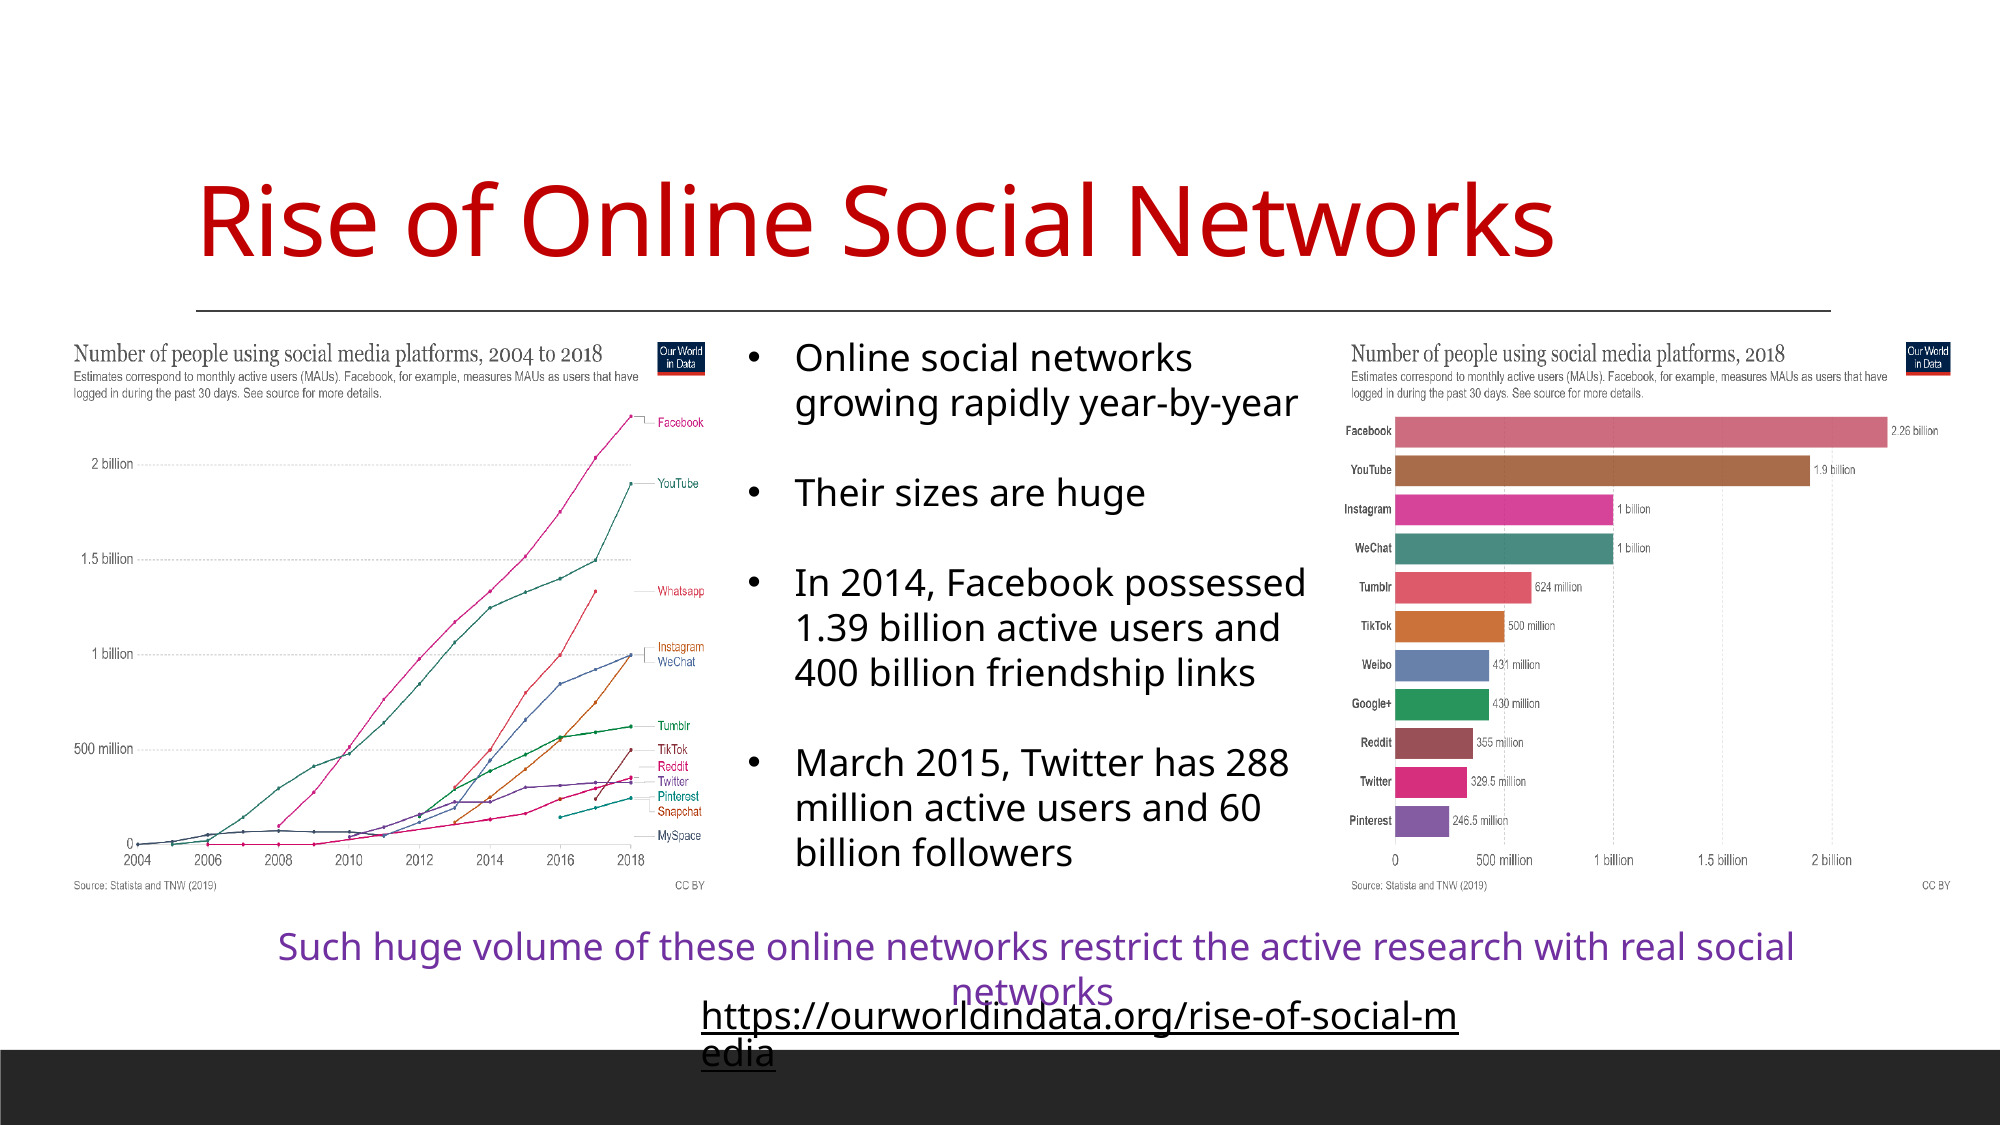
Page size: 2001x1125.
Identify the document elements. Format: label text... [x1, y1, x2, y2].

text_box https://ourworldindata.org/rise-of-social-media [685, 1021, 1491, 1096]
picture [1340, 326, 1962, 908]
title Rise of Online Social Networks [180, 47, 1830, 285]
text_box Such huge volume of these online networks restrict the active research with real social networks [206, 915, 1869, 1021]
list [62, 326, 717, 908]
text_box Online social networks growing rapidly year-by-year Their sizes are huge In 2014, Facebook possessed 1.39 billion active users and 400 billion friendship links March 2015, Twitter has 288 million active users and 60 billion followers [732, 327, 1324, 915]
